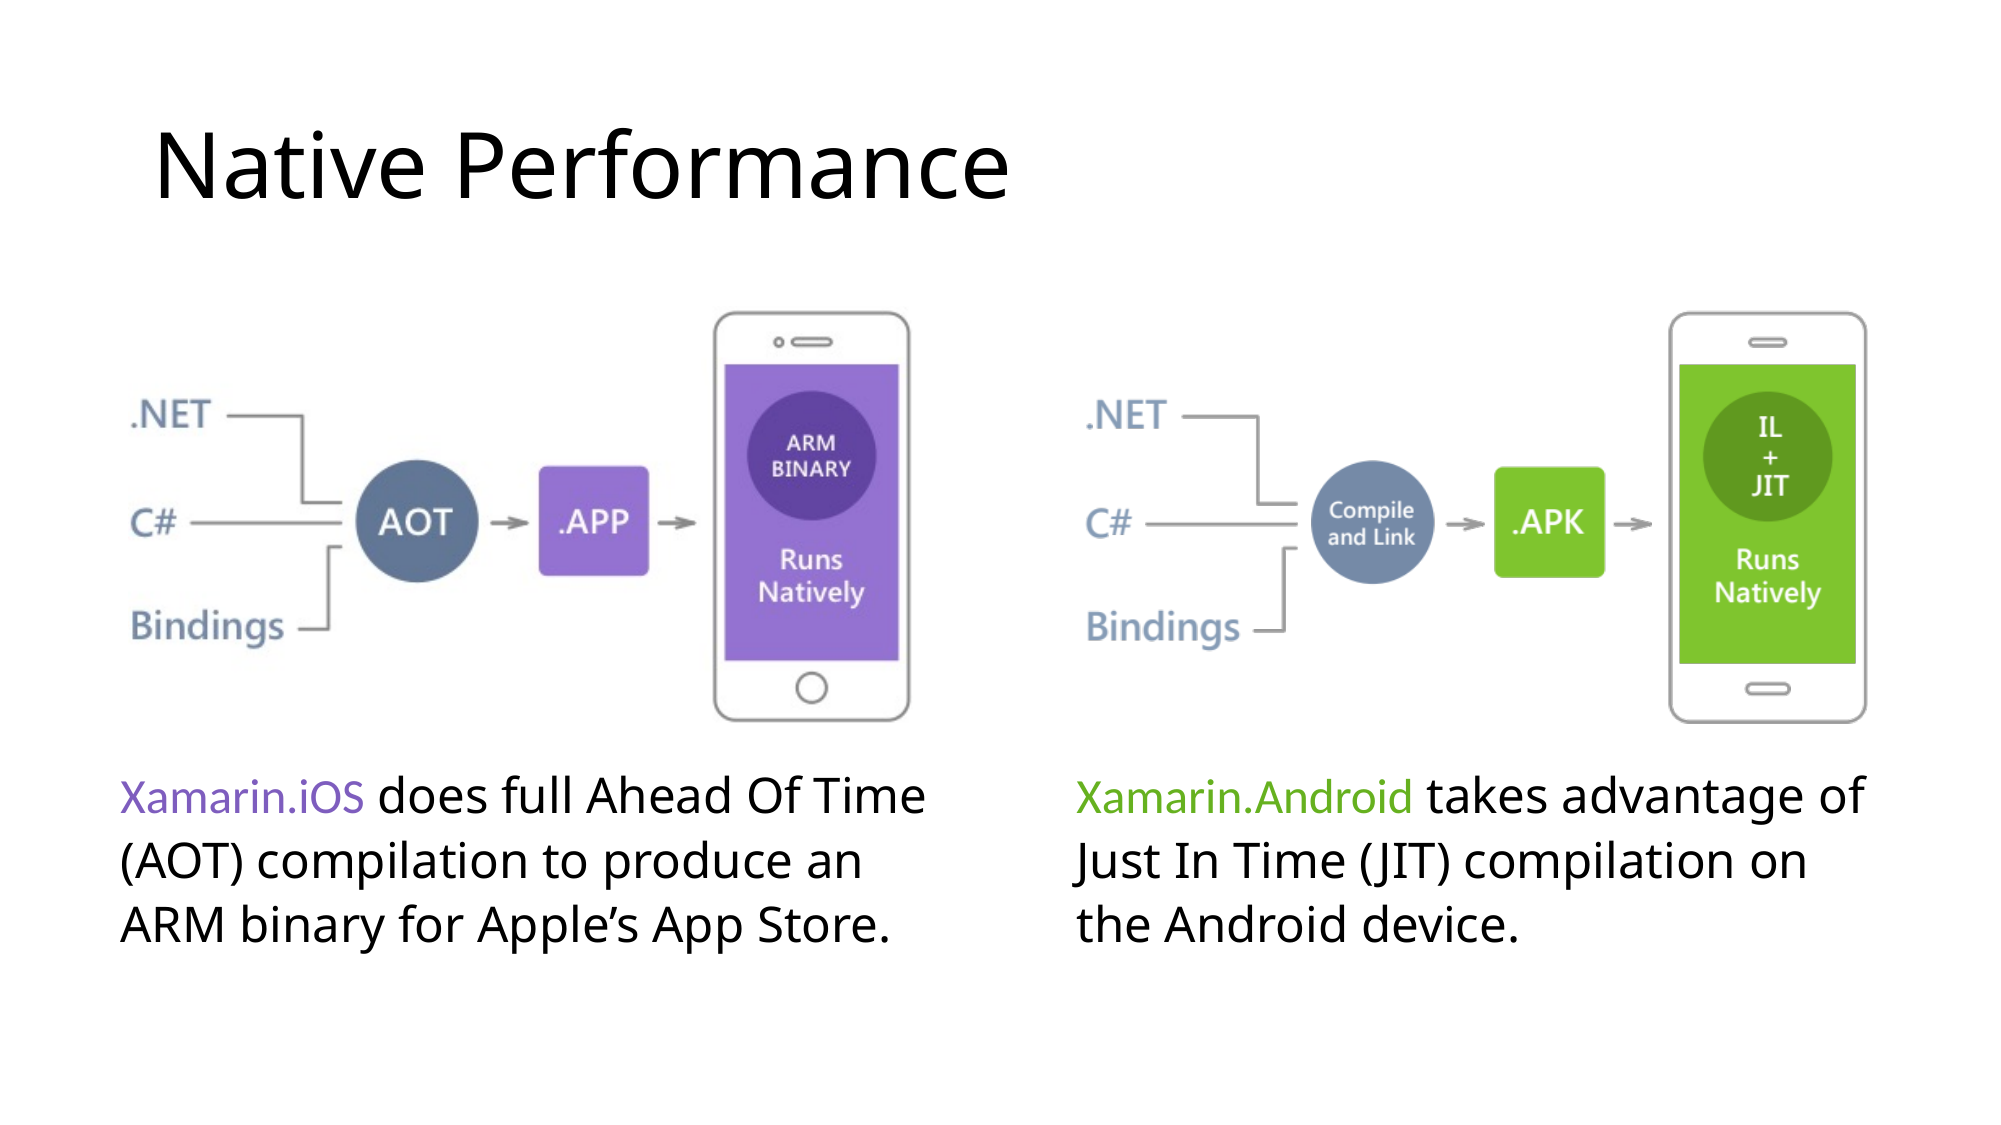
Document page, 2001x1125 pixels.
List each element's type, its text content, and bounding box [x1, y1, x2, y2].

list Xamarin.iOS does full Ahead Of Time (AOT) compilation to produce an ARM binary for Apple’s App Store. [105, 750, 988, 976]
title Native Performance [137, 59, 1863, 278]
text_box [128, 306, 1868, 729]
list Xamarin.Android takes advantage of Just In Time (JIT) compilation on the Android device. [1024, 750, 1907, 976]
